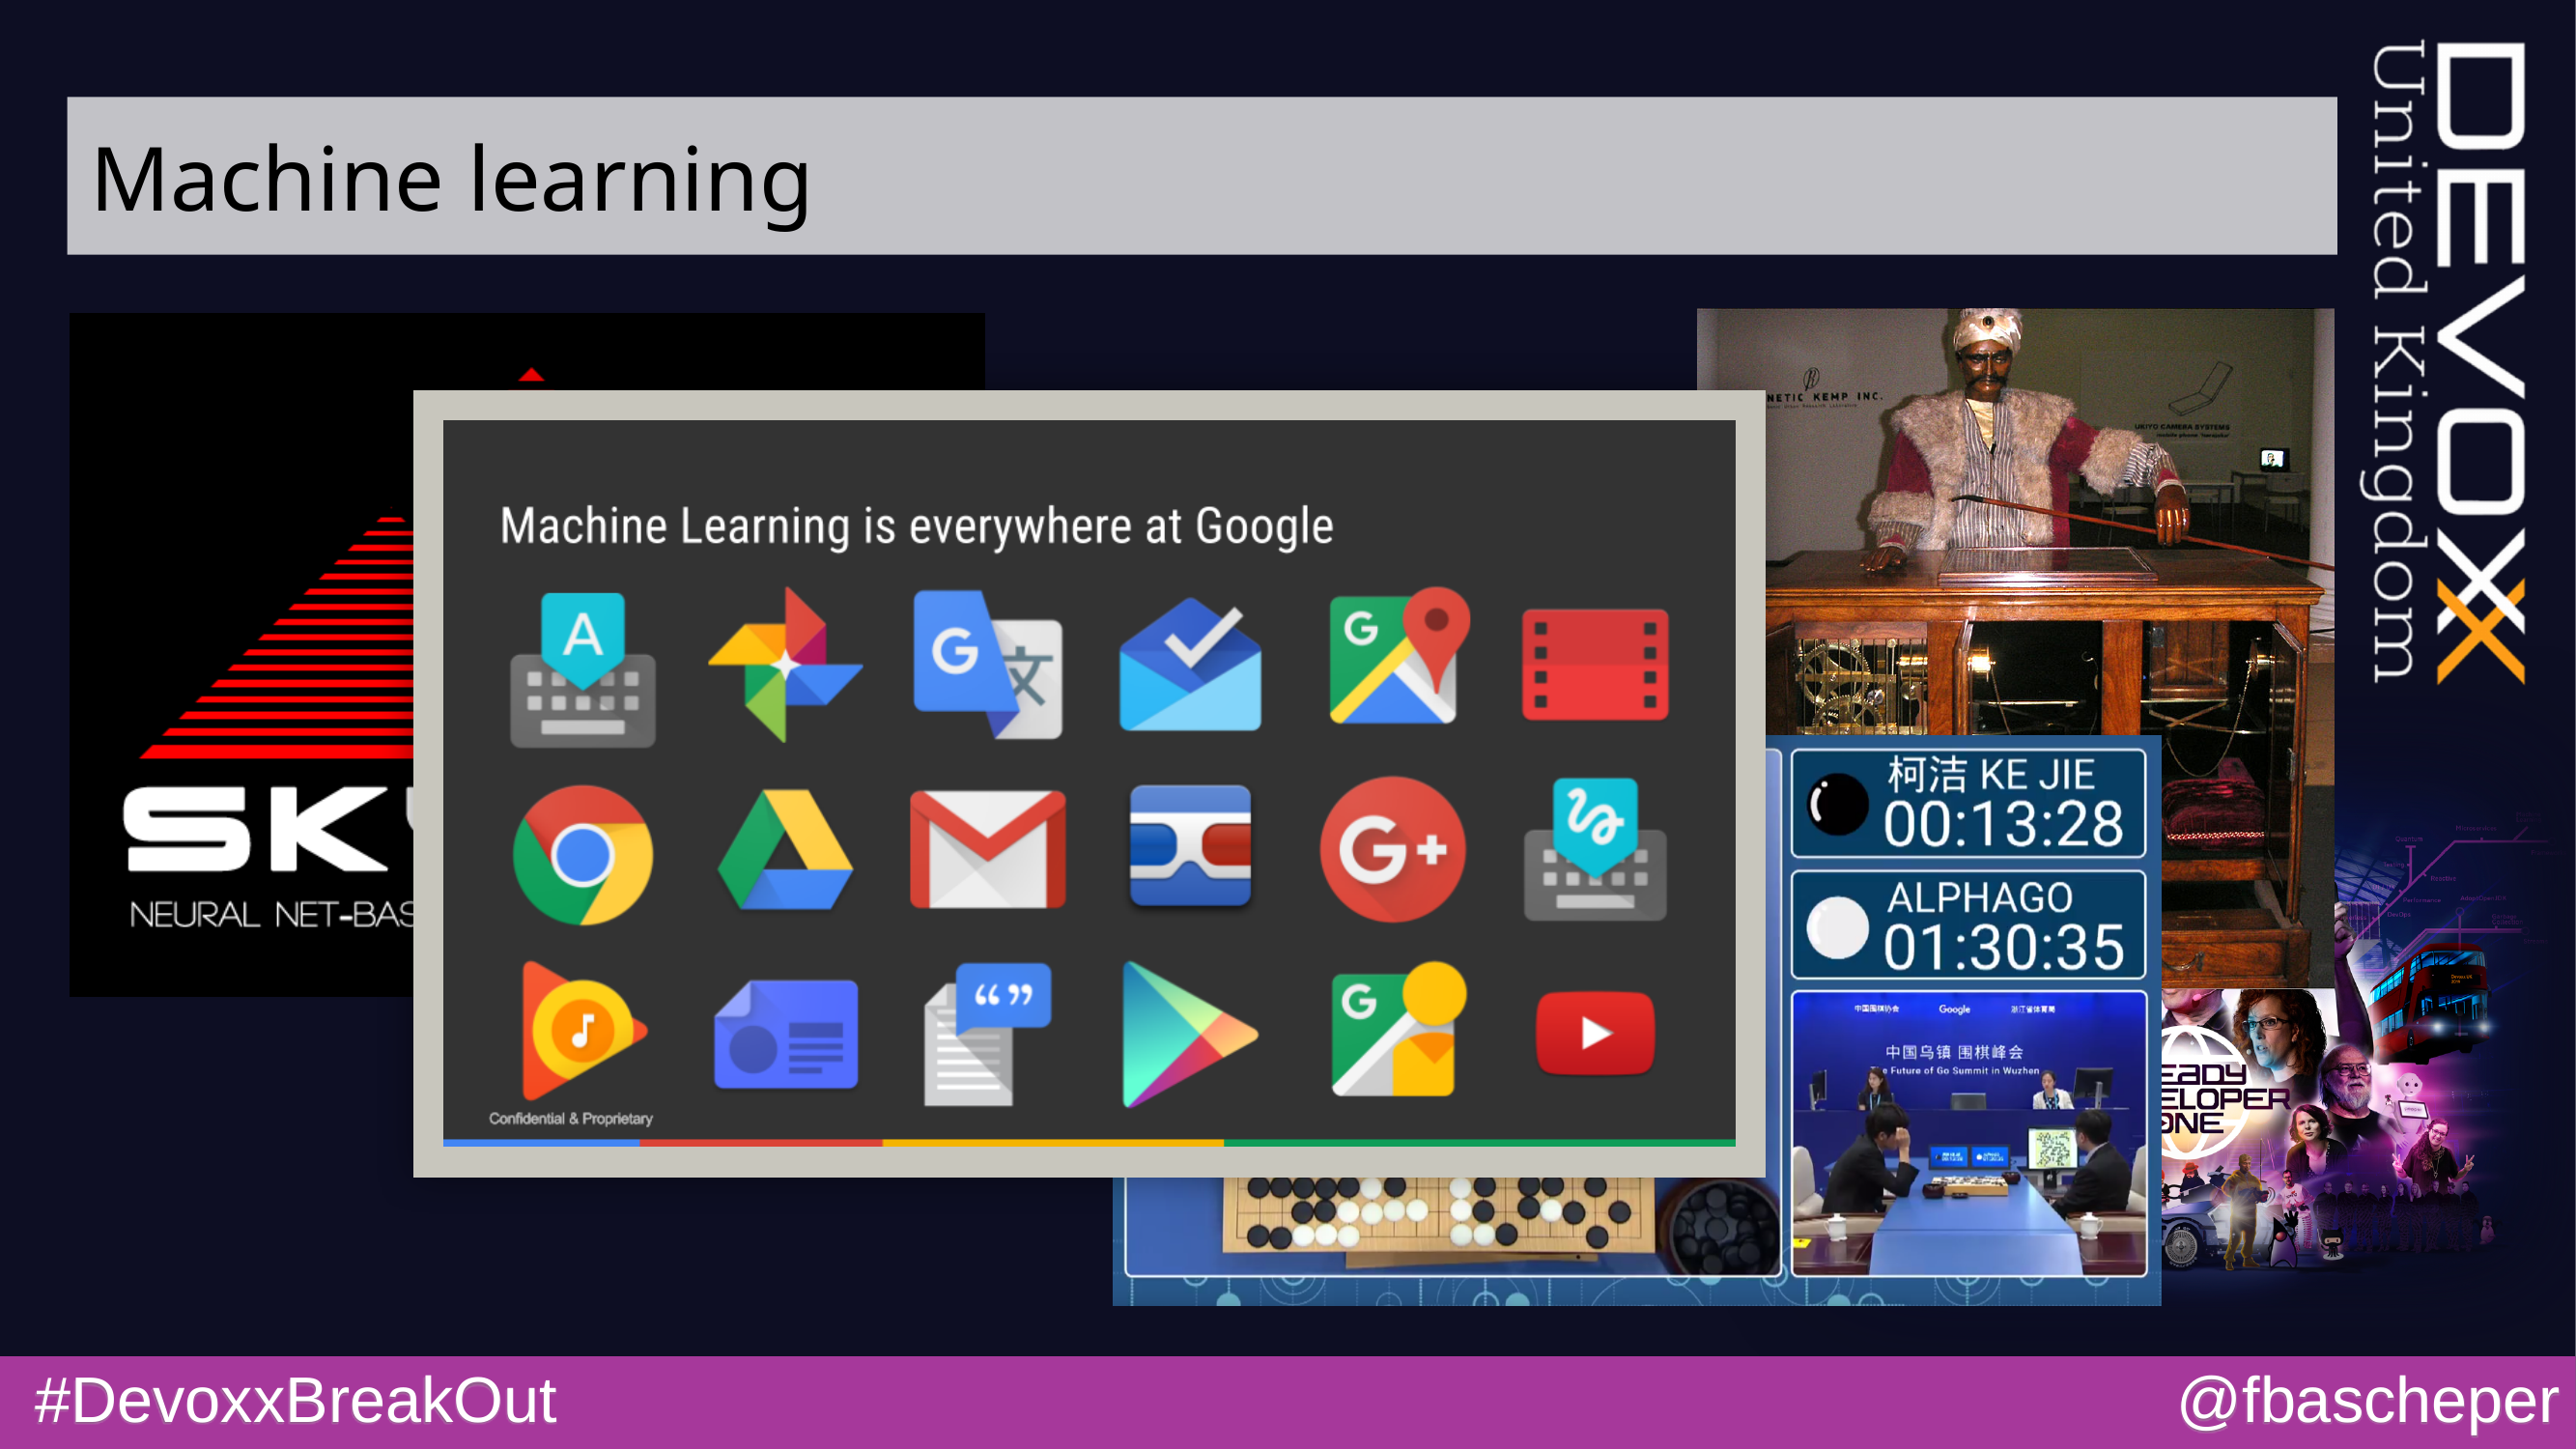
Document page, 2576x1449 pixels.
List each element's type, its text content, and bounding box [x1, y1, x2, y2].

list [70, 313, 985, 997]
title Machine learning [67, 97, 2337, 255]
picture [442, 29, 2576, 1356]
